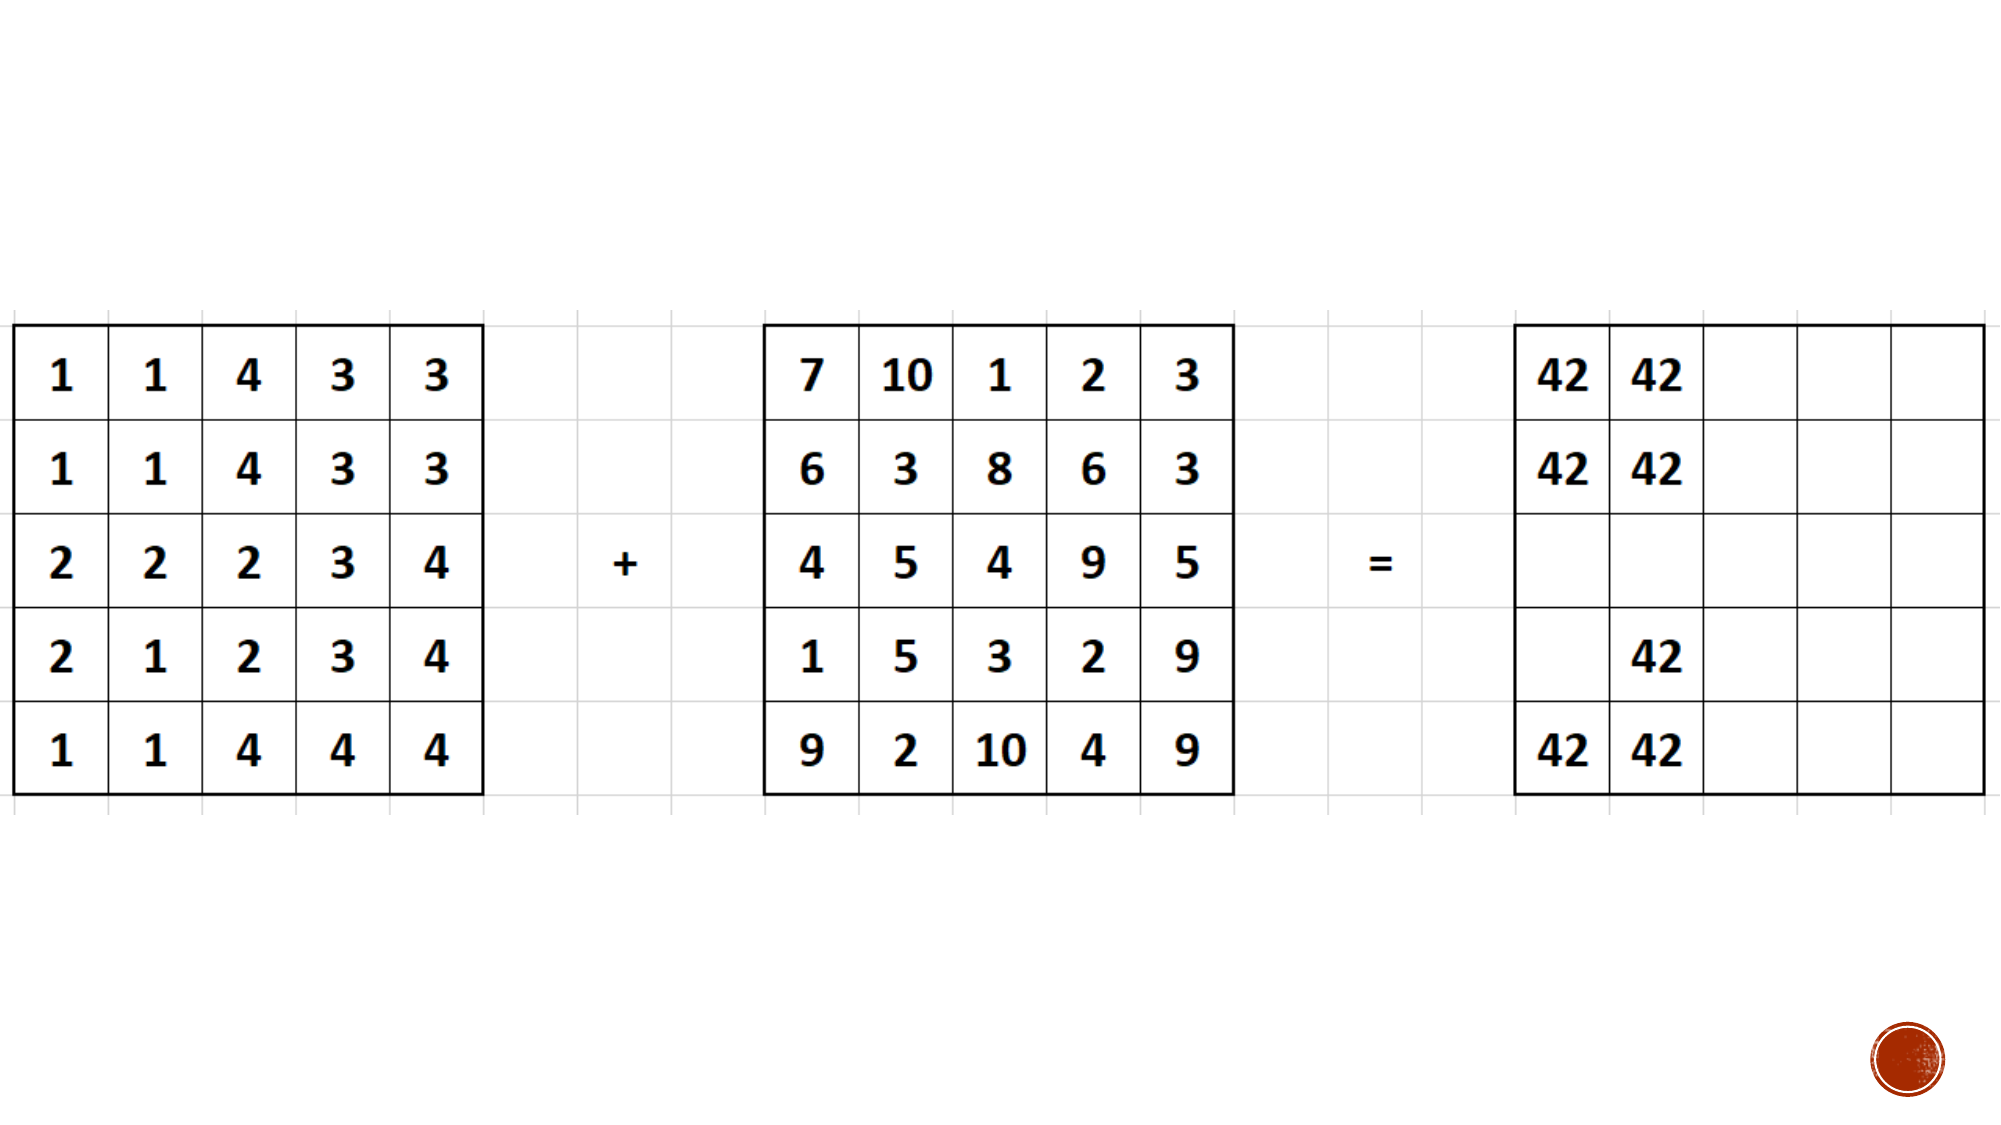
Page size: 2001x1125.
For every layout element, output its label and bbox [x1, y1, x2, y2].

picture [0, 310, 1998, 815]
